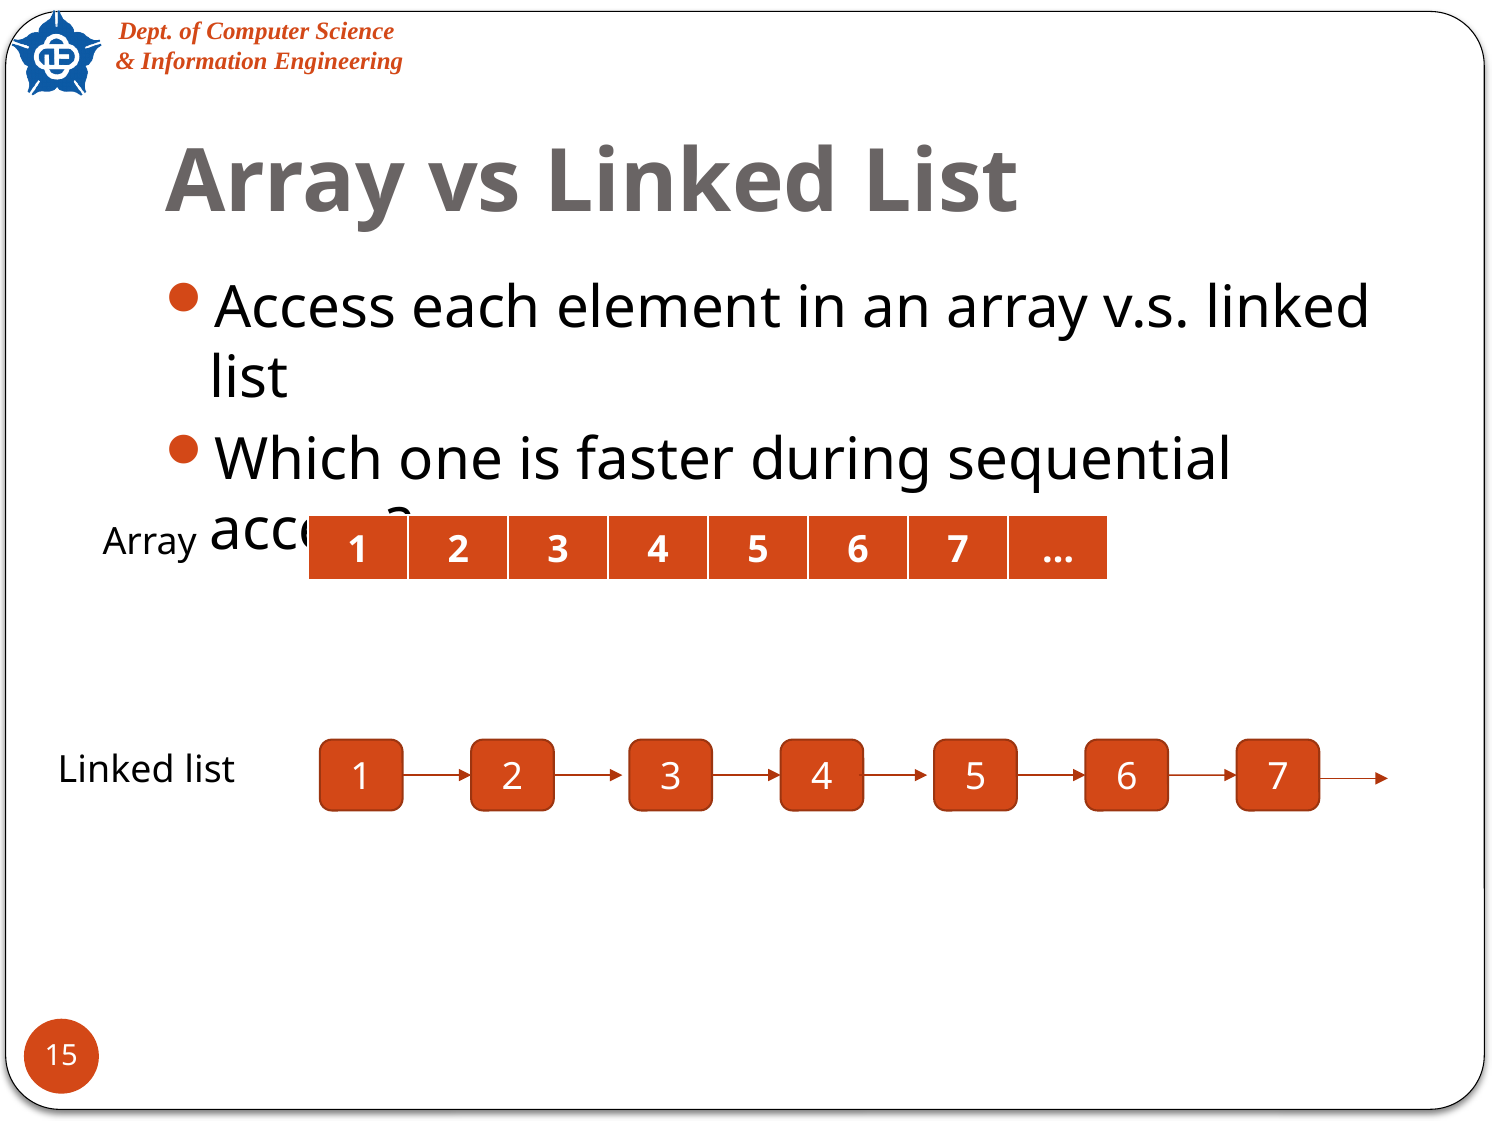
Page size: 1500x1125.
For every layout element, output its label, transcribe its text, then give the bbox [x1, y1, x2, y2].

list Access each element in an array v.s. linked list Which one is faster during sequential access? [149, 261, 1426, 492]
table_header 6 [809, 516, 907, 579]
table_header … [1009, 516, 1107, 579]
table_header 2 [409, 516, 507, 579]
text_box Array [87, 509, 213, 570]
text_box 1 [318, 738, 404, 812]
title Array vs Linked List [149, 76, 1426, 244]
text_box 7 [1235, 738, 1321, 812]
table_header 3 [509, 516, 607, 579]
picture [0, 0, 113, 103]
text_box 5 [933, 738, 1018, 812]
text_box Linked list [42, 737, 251, 798]
text_box 6 [1084, 738, 1170, 812]
table_header 1 [309, 516, 407, 579]
table_header 4 [609, 516, 707, 579]
table_header 5 [709, 516, 807, 579]
text_box 3 [628, 738, 714, 812]
slide_number 15 [23, 1018, 99, 1094]
text_box 4 [779, 738, 865, 812]
text_box 2 [470, 738, 555, 812]
table_header 7 [909, 516, 1007, 579]
